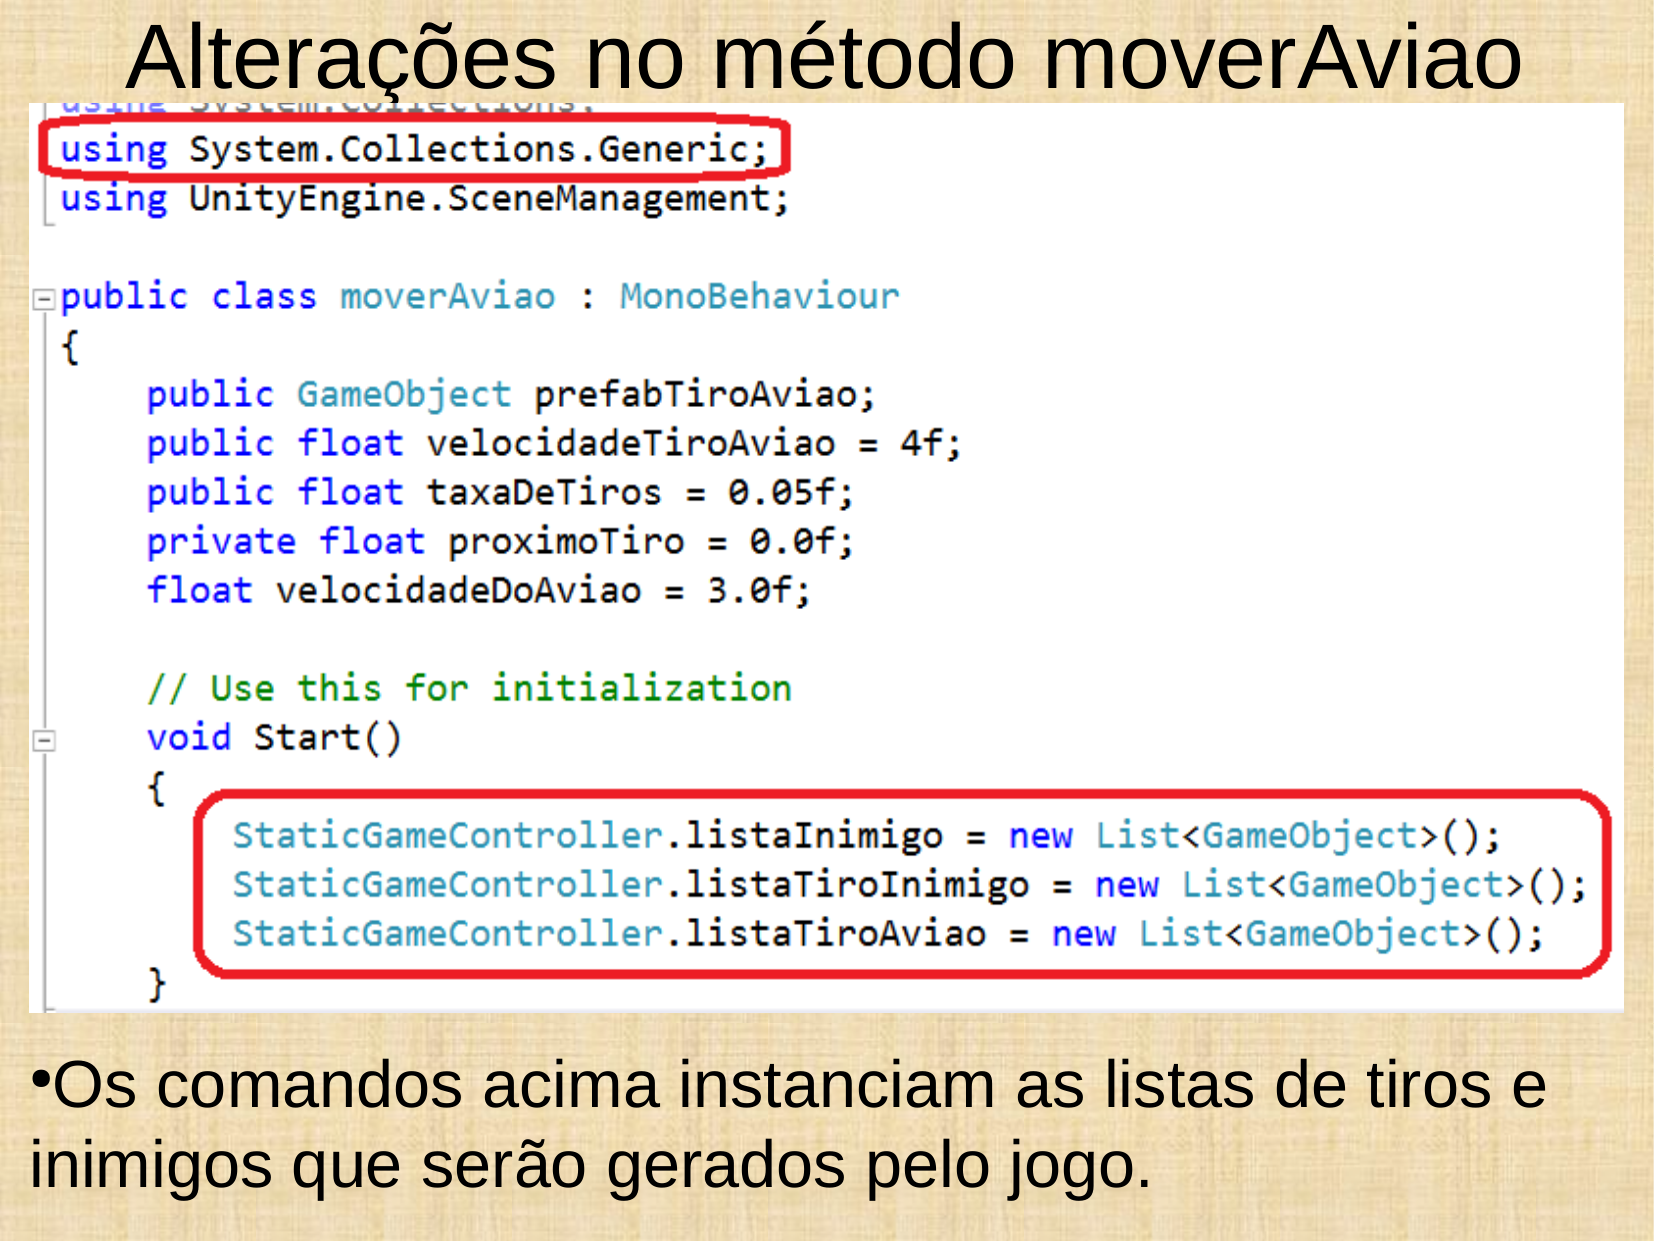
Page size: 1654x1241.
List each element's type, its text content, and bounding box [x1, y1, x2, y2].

list Os comandos acima instanciam as listas de tiros e inimigos que serão gerados pelo jogo. [29, 1040, 1624, 1213]
title Terminando moverAviao - Colisões [0, 0, 1654, 1241]
picture [29, 103, 1624, 1013]
text_box Alterações no método moverAviao [82, 0, 1571, 103]
